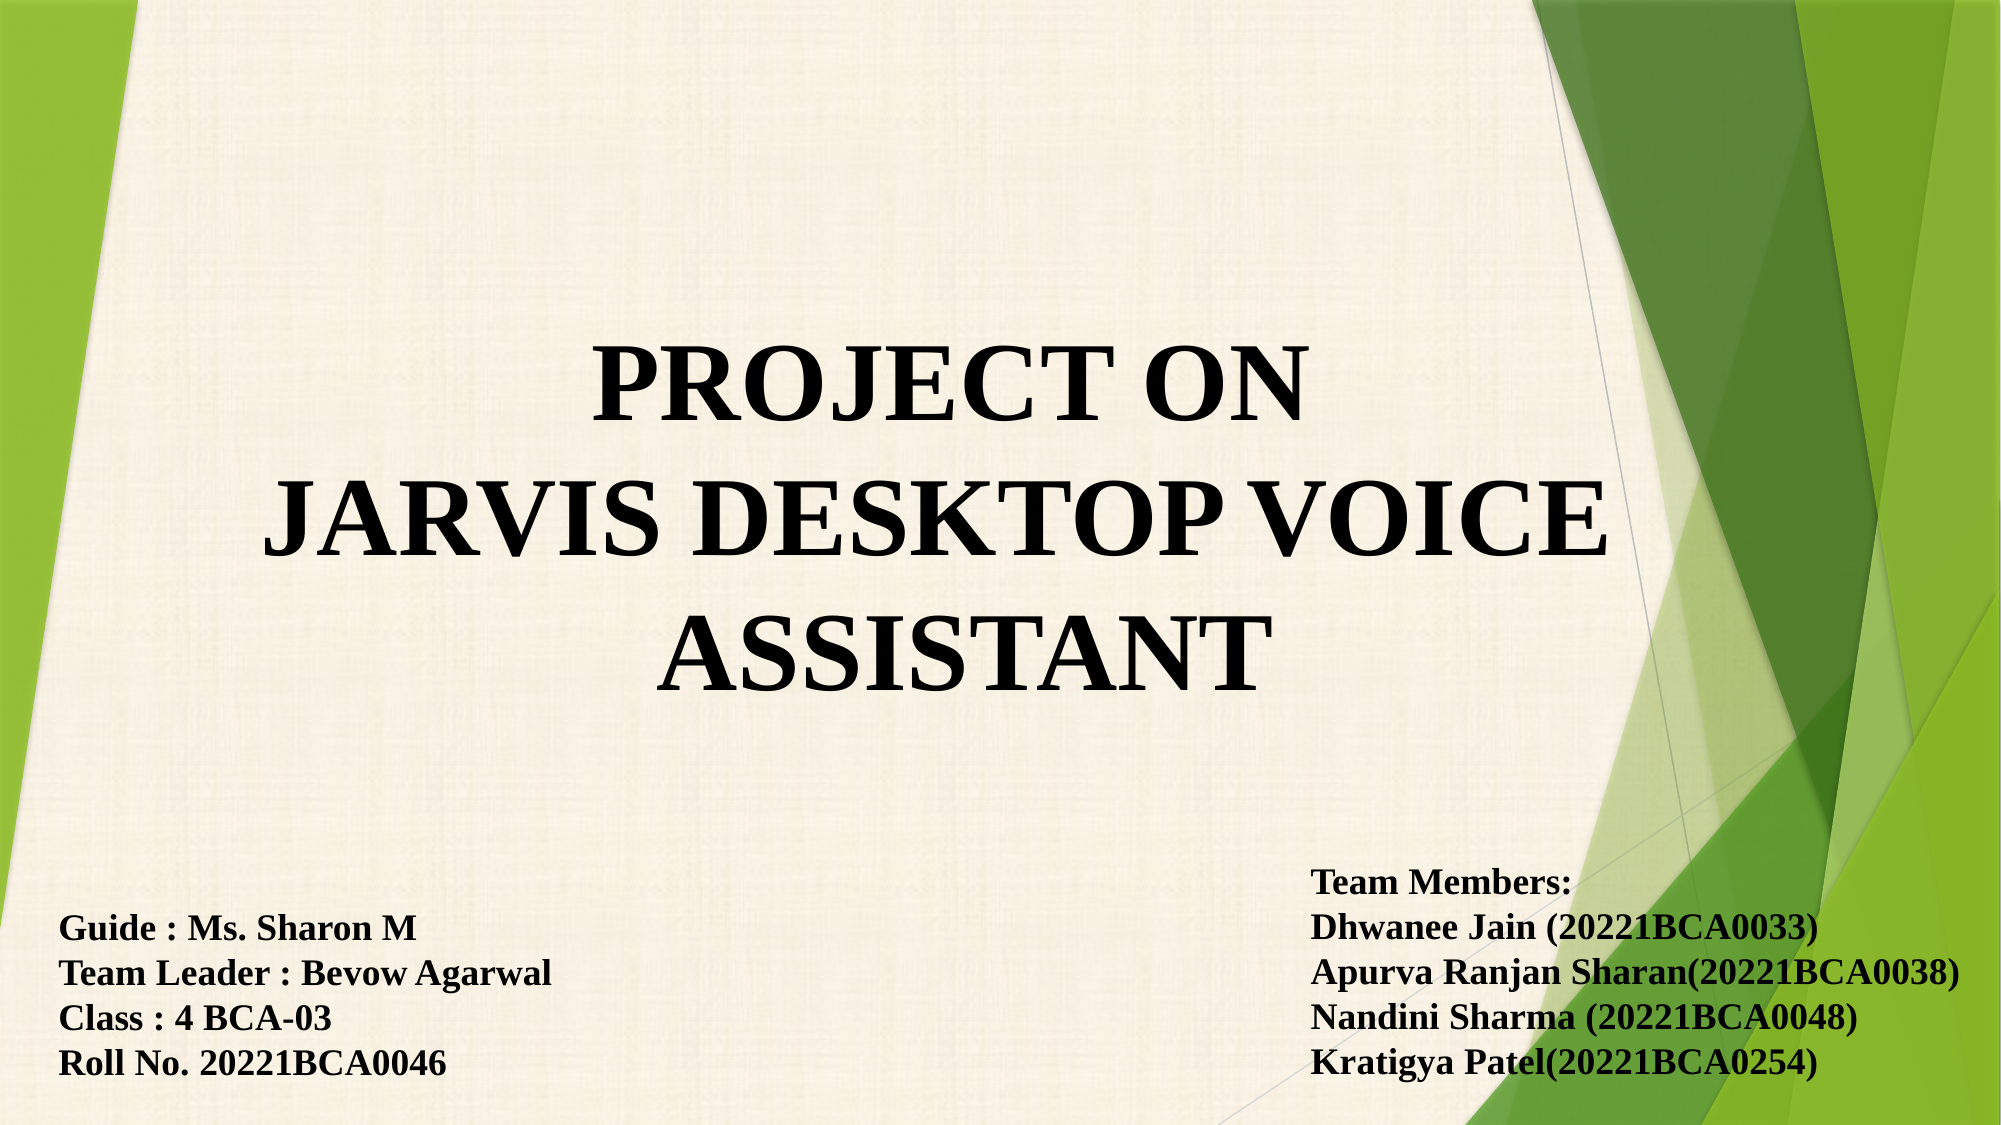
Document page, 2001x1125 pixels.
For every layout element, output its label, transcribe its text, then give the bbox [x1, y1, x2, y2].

text_box Guide : Ms. Sharon M Team Leader : Bevow Agarwal Class : 4 BCA-03 Roll No. 20221BCA0046 [43, 895, 848, 1091]
text_box Team Members: Dhwanee Jain (20221BCA0033) Apurva Ranjan Sharan(20221BCA0038) Nandini Sharma (20221BCA0048) Kratigya Patel(20221BCA0254) [1295, 850, 2000, 1090]
text_box PROJECT ON JARVIS DESKTOP VOICE ASSISTANT [149, 300, 1781, 721]
